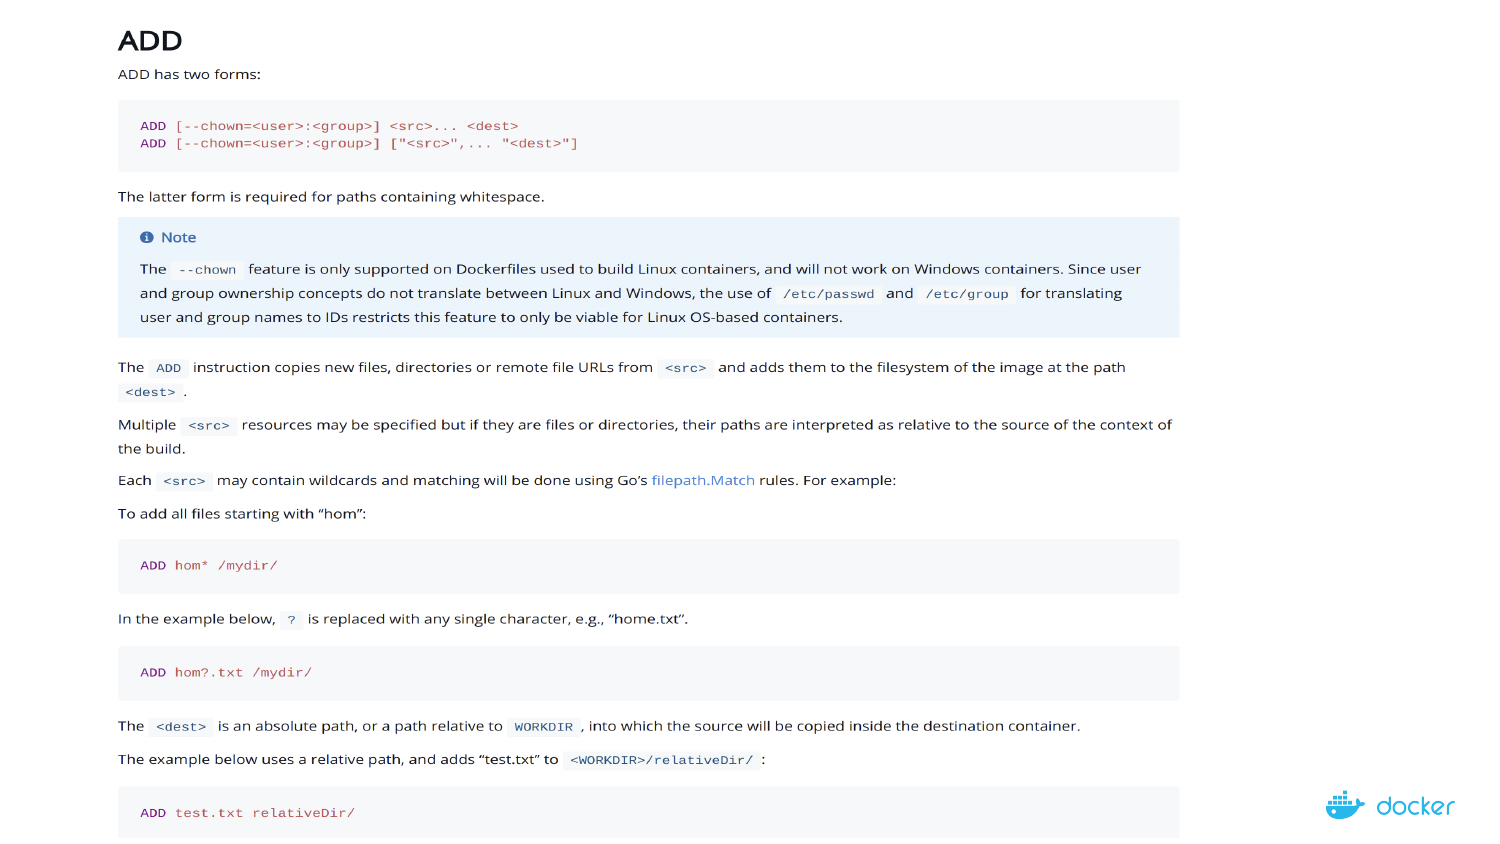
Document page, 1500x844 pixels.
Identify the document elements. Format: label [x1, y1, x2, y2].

picture [89, 14, 1306, 838]
picture [1325, 788, 1456, 820]
